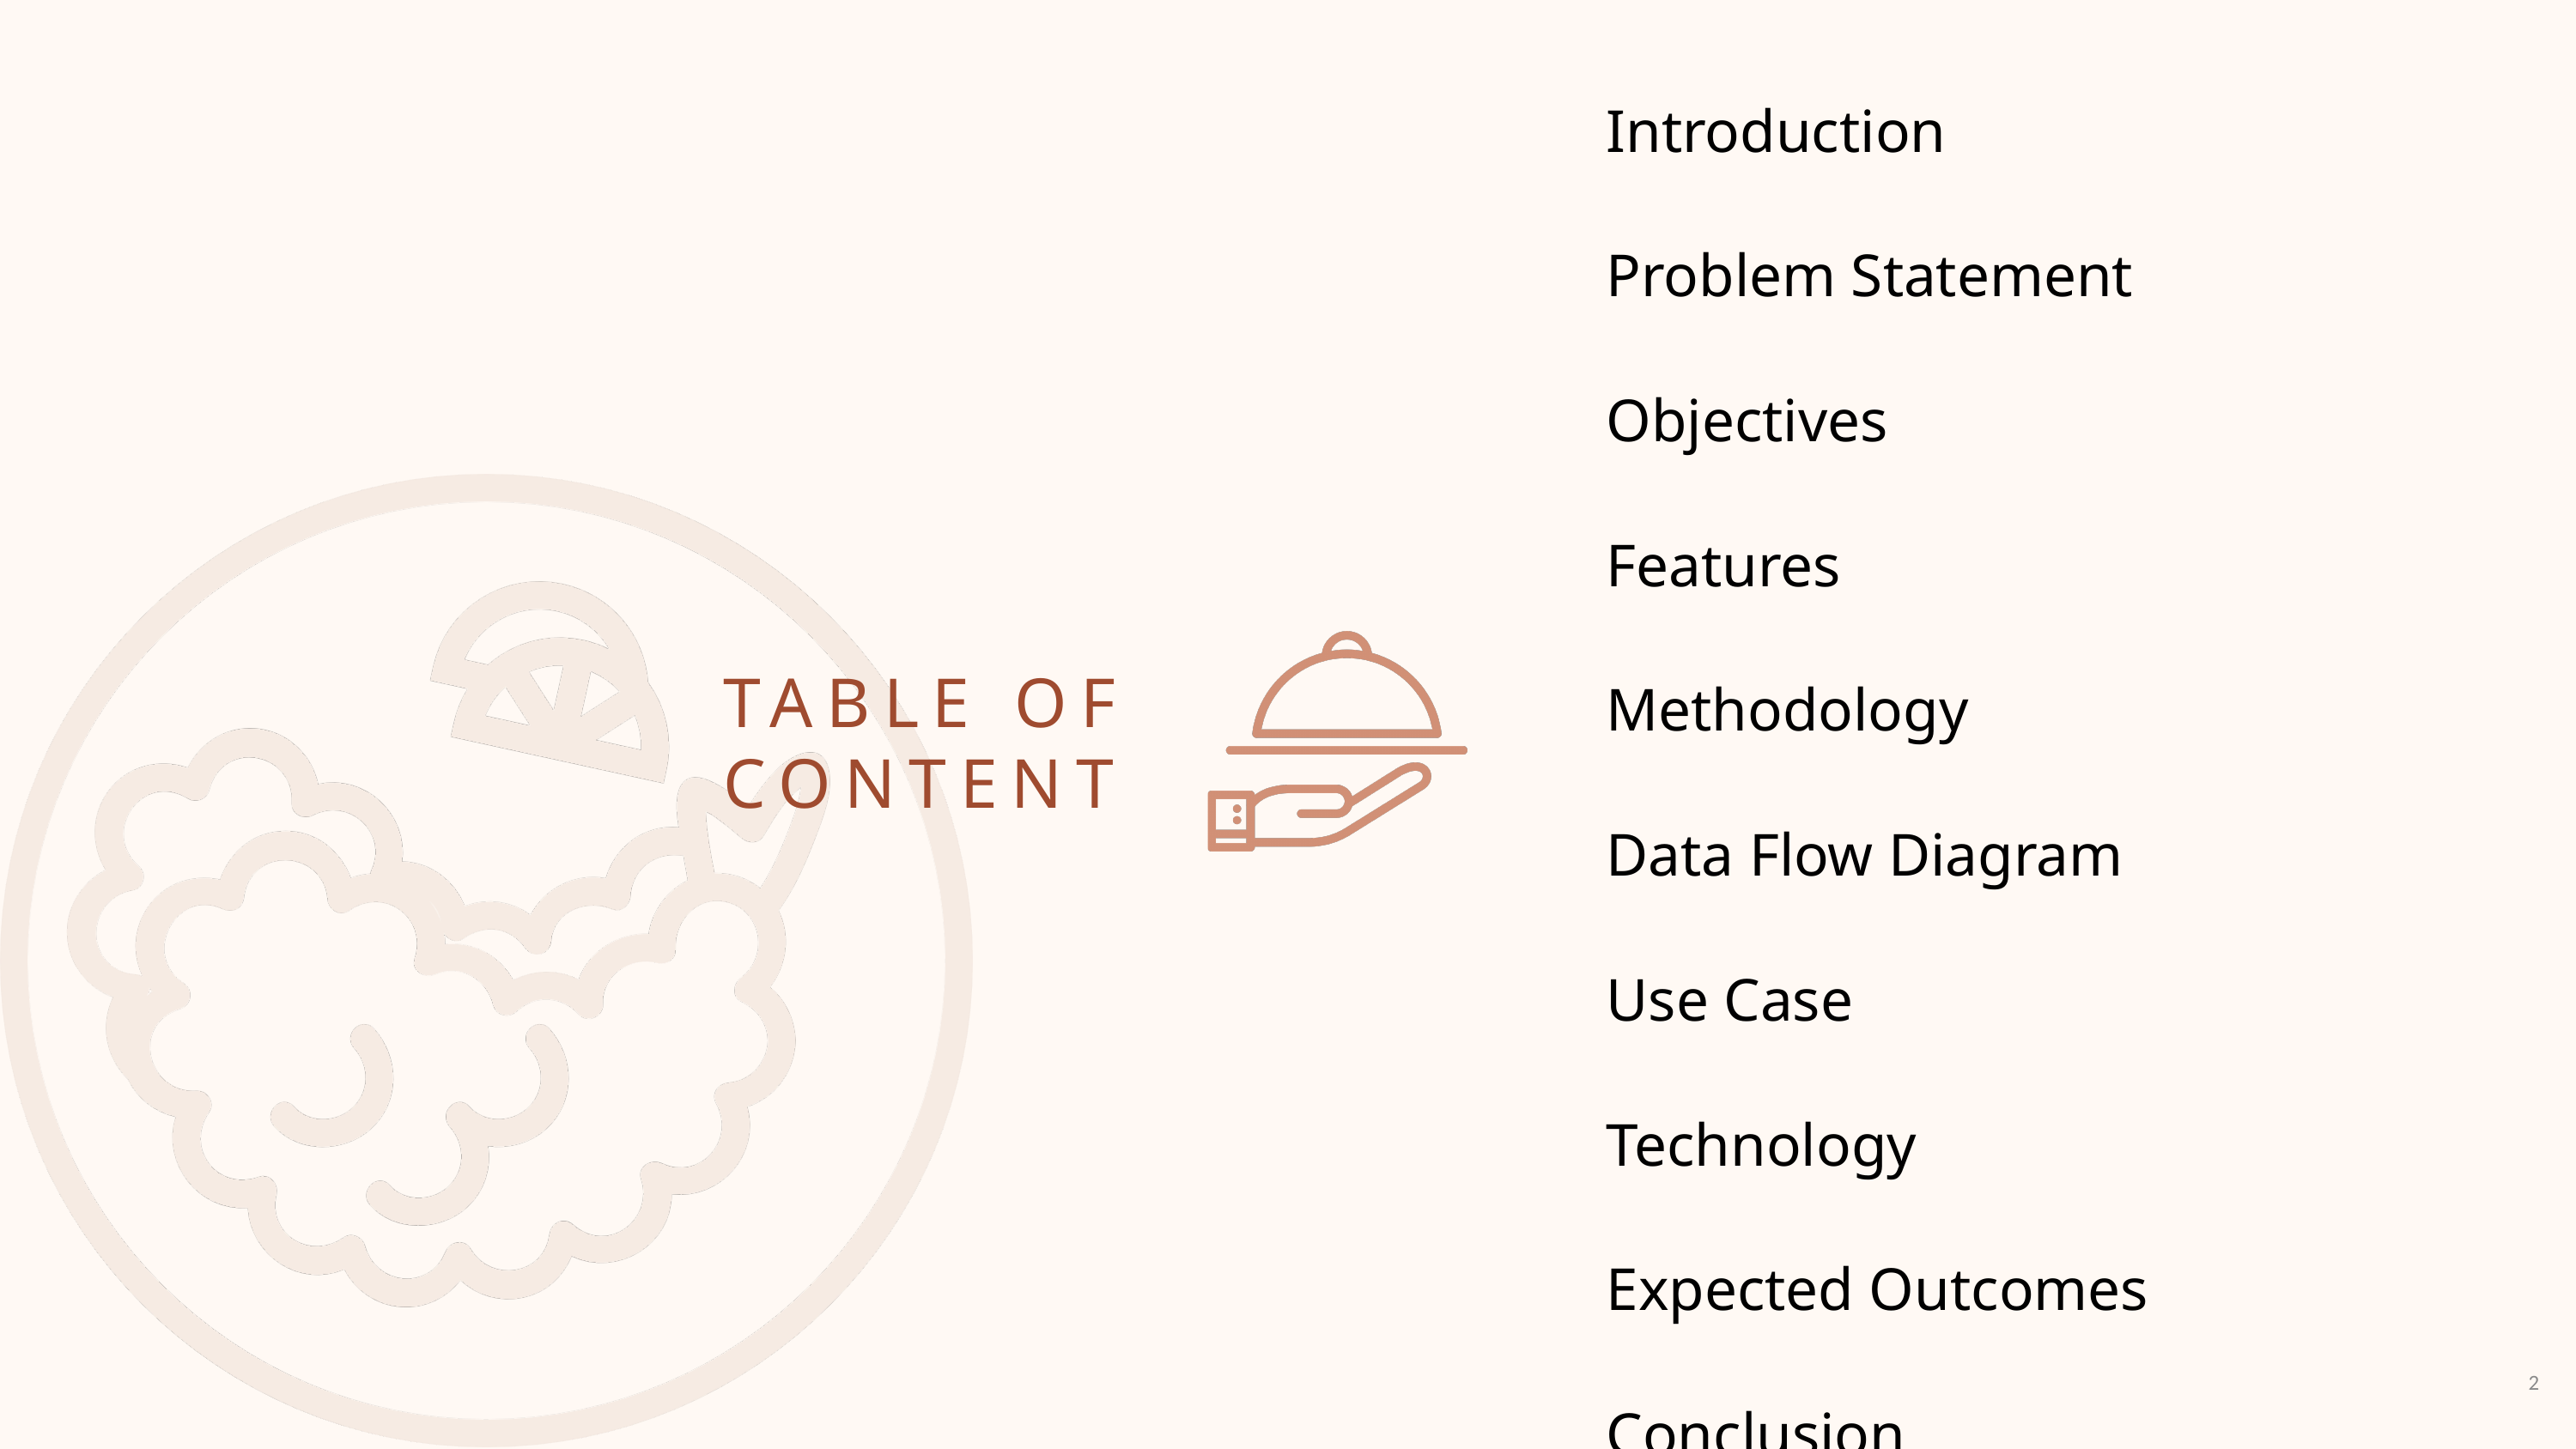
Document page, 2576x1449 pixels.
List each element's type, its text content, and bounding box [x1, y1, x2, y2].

slide_number 2 [2162, 1314, 2553, 1449]
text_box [0, 18, 2160, 1447]
